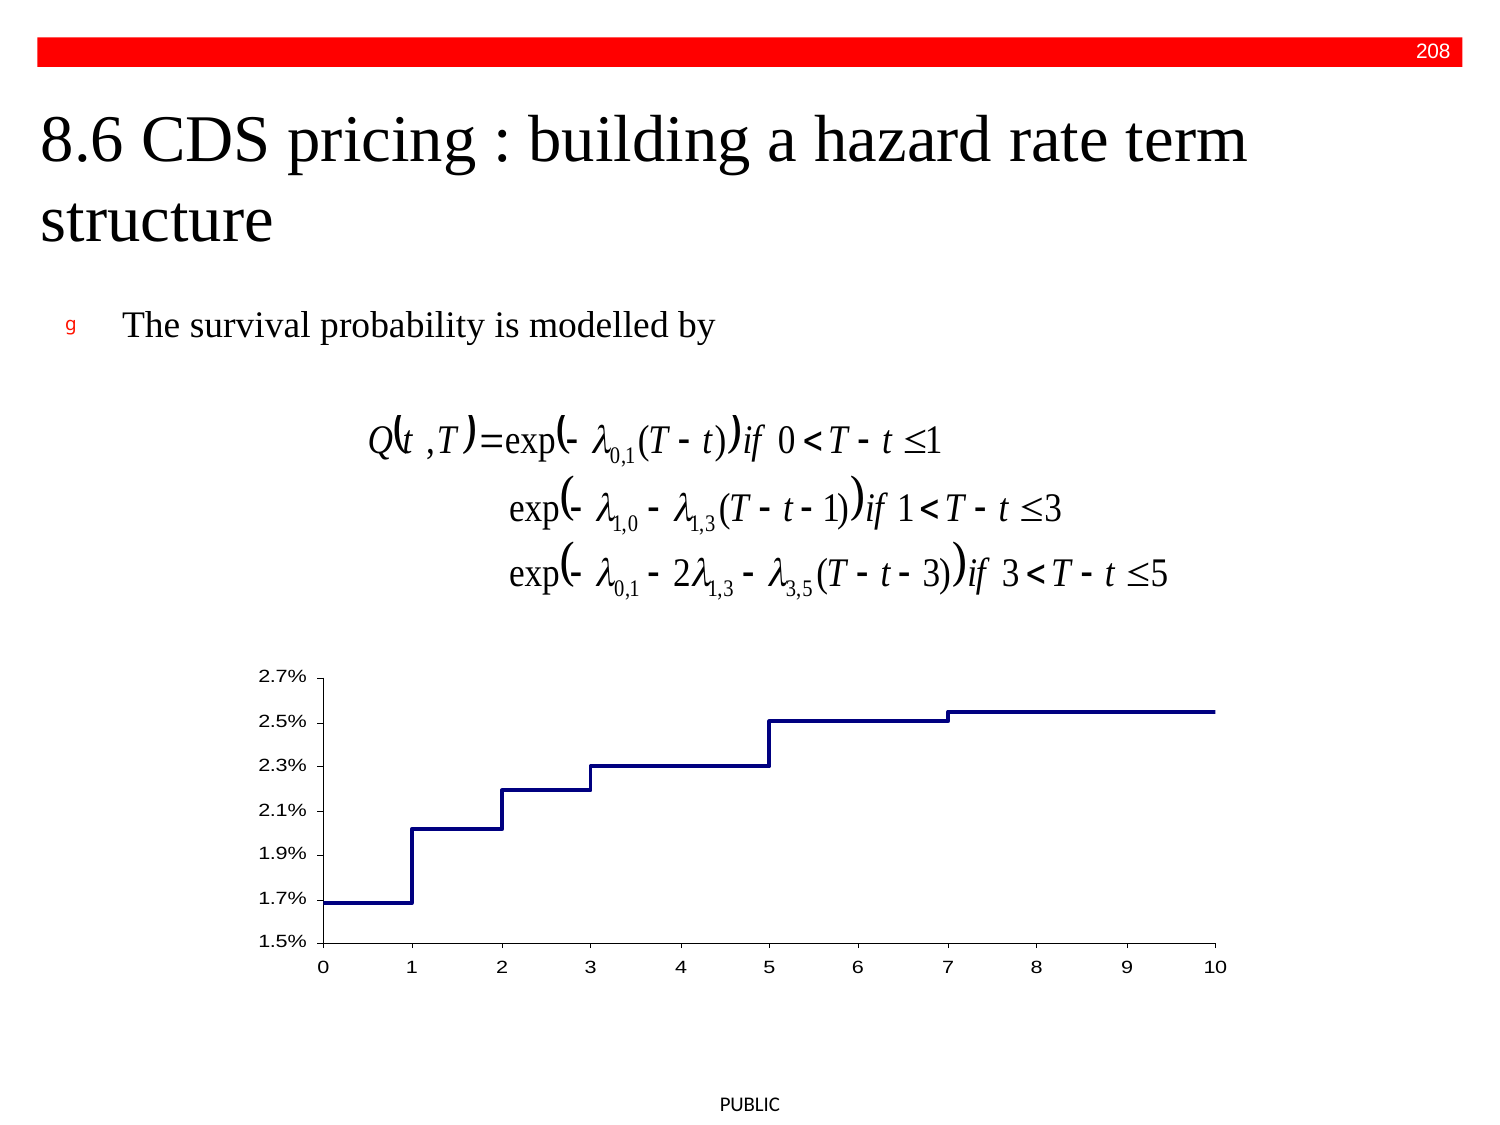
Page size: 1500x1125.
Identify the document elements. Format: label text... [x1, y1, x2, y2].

footer [512, 1042, 988, 1103]
text_box 8.6 CDS pricing : building a hazard rate term structure [25, 87, 1500, 263]
picture [224, 637, 1263, 1013]
text_box The survival probability is modelled by [50, 299, 1447, 363]
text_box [362, 415, 1175, 610]
